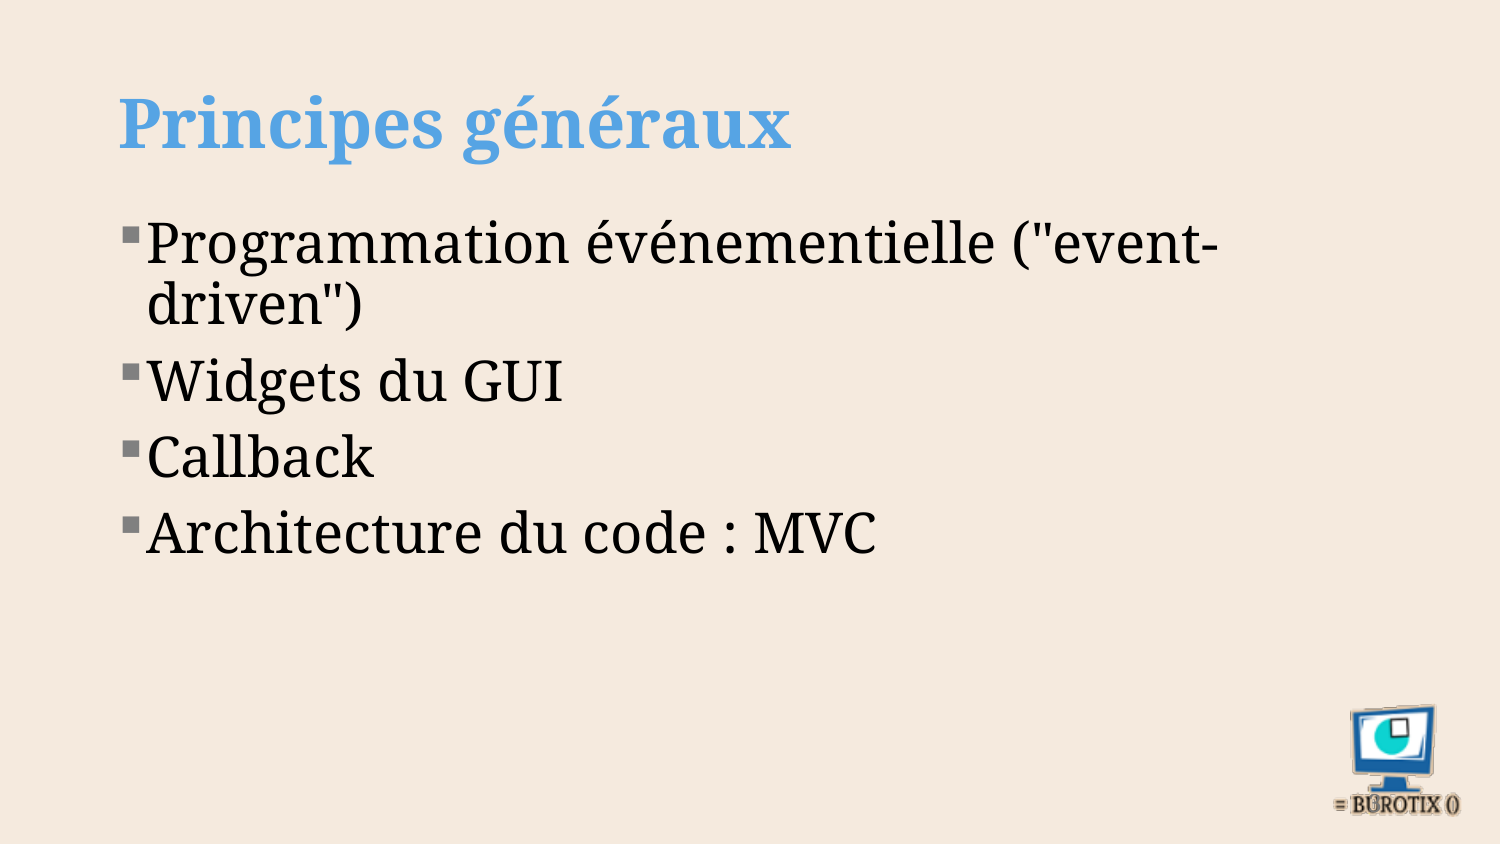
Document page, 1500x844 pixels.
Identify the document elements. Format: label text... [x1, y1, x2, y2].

picture [1332, 703, 1462, 817]
slide_number 3 [1059, 782, 1397, 828]
title Principes généraux [103, 44, 1397, 207]
list Programmation événementielle ("event-driven") Widgets du GUI Callback Architecture du code : MVC [103, 207, 1397, 760]
